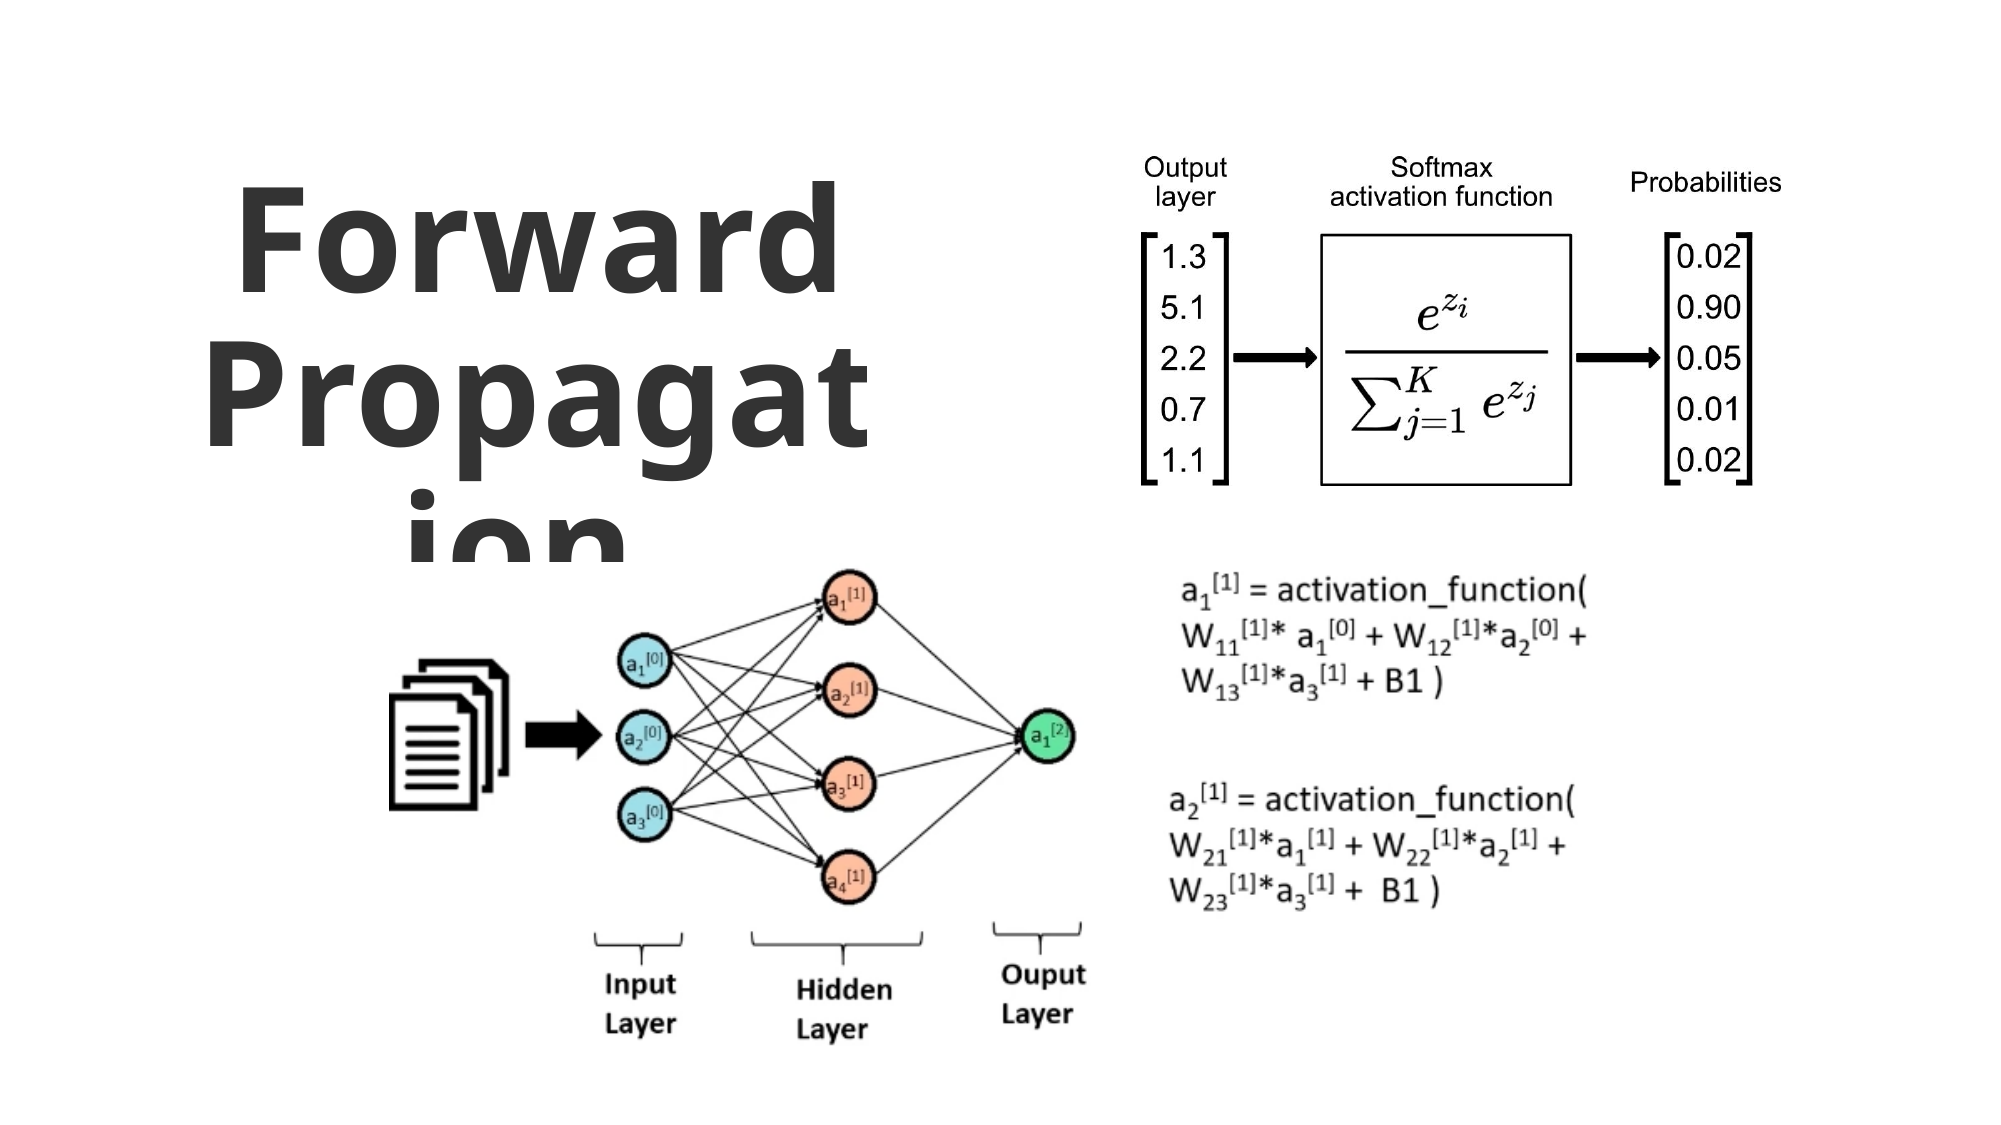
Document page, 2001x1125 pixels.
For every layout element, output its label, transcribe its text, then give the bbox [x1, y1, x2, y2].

picture [77, 77, 1925, 1049]
text_box Forward Propagation. [186, 167, 893, 476]
text_box [78, 78, 997, 560]
